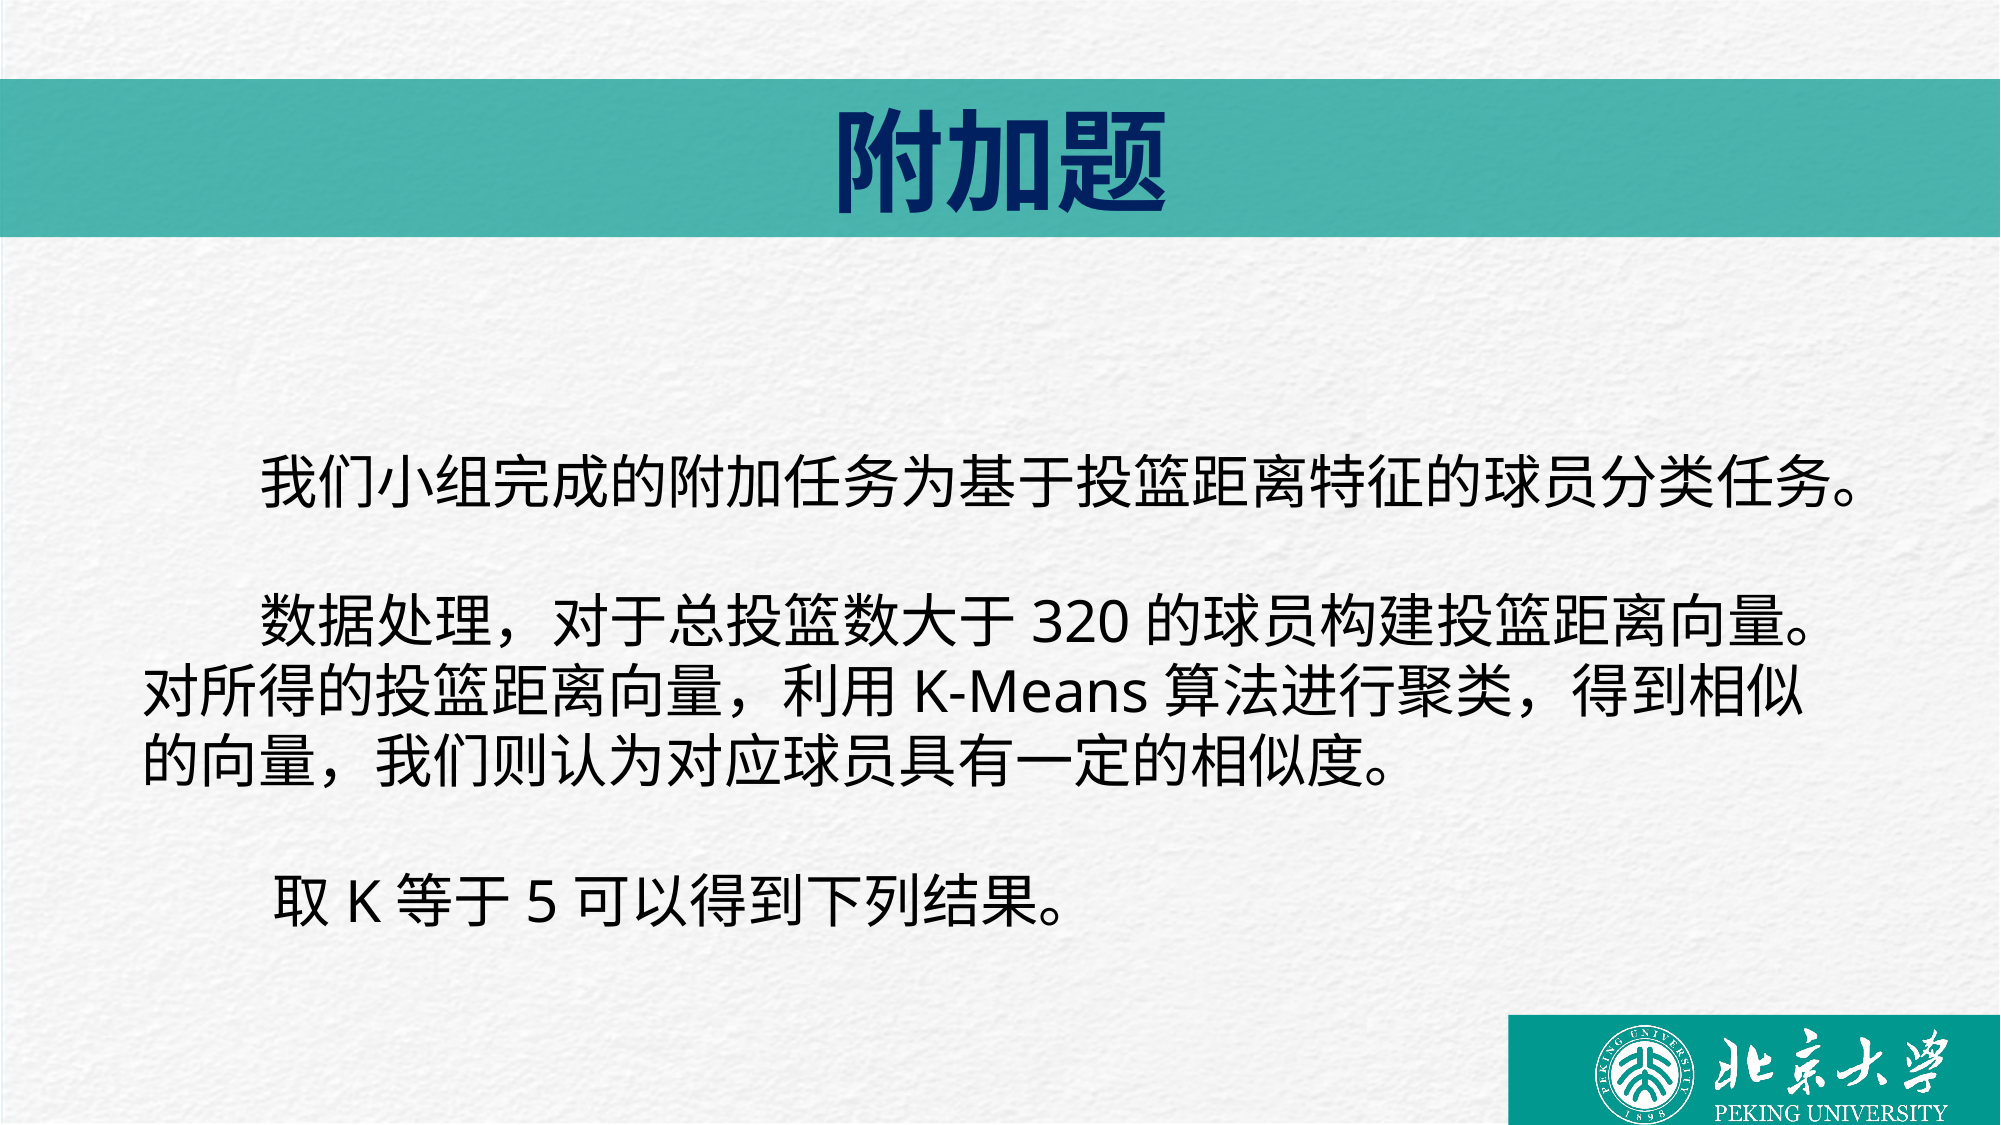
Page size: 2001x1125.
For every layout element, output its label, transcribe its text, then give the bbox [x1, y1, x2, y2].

picture [0, 0, 2001, 1125]
text_box [1507, 1014, 2000, 1125]
text_box 我们小组完成的附加任务为基于投篮距离特征的球员分类任务。 数据处理，对于总投篮数大于320的球员构建投篮距离向量。对所得的投篮距离向量，利用K-Means算法进行聚类，得到相似的向量，我们则认为对应球员具有一定的相似度。 取K等于5可以得到下列结果。 [126, 322, 1873, 942]
picture [1594, 1025, 1948, 1125]
text_box 附加题 [0, 78, 2000, 238]
